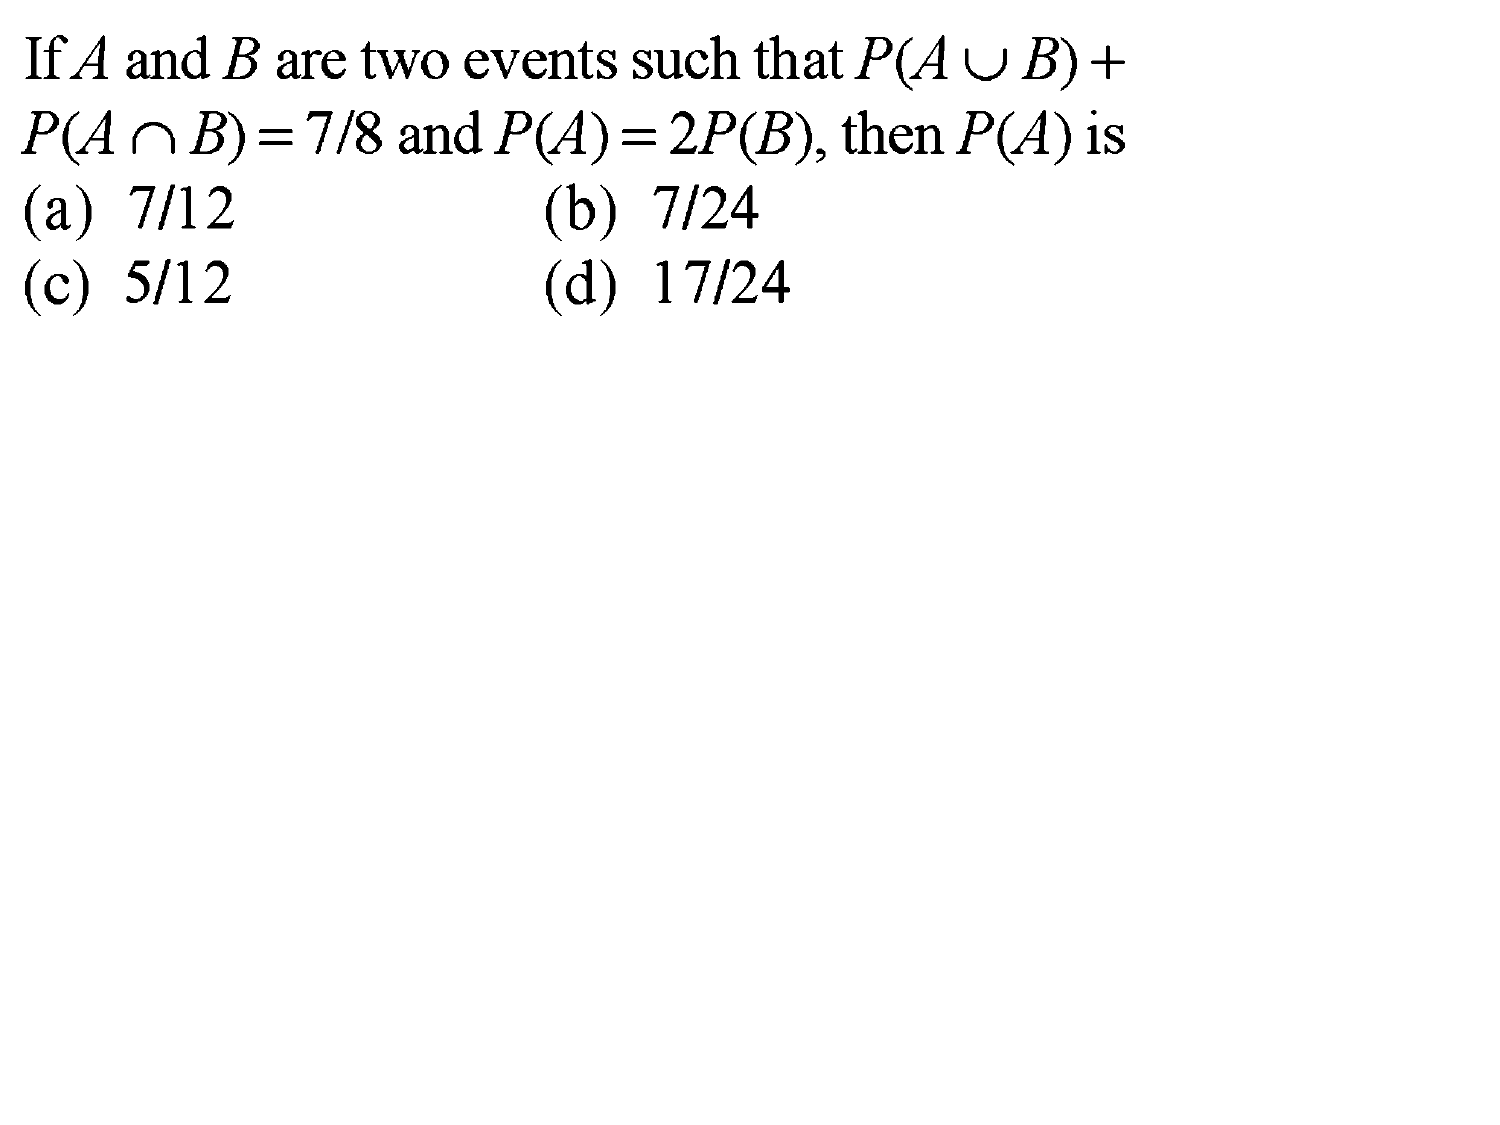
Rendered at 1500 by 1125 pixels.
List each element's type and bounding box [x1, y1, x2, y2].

picture [4, 0, 1169, 333]
